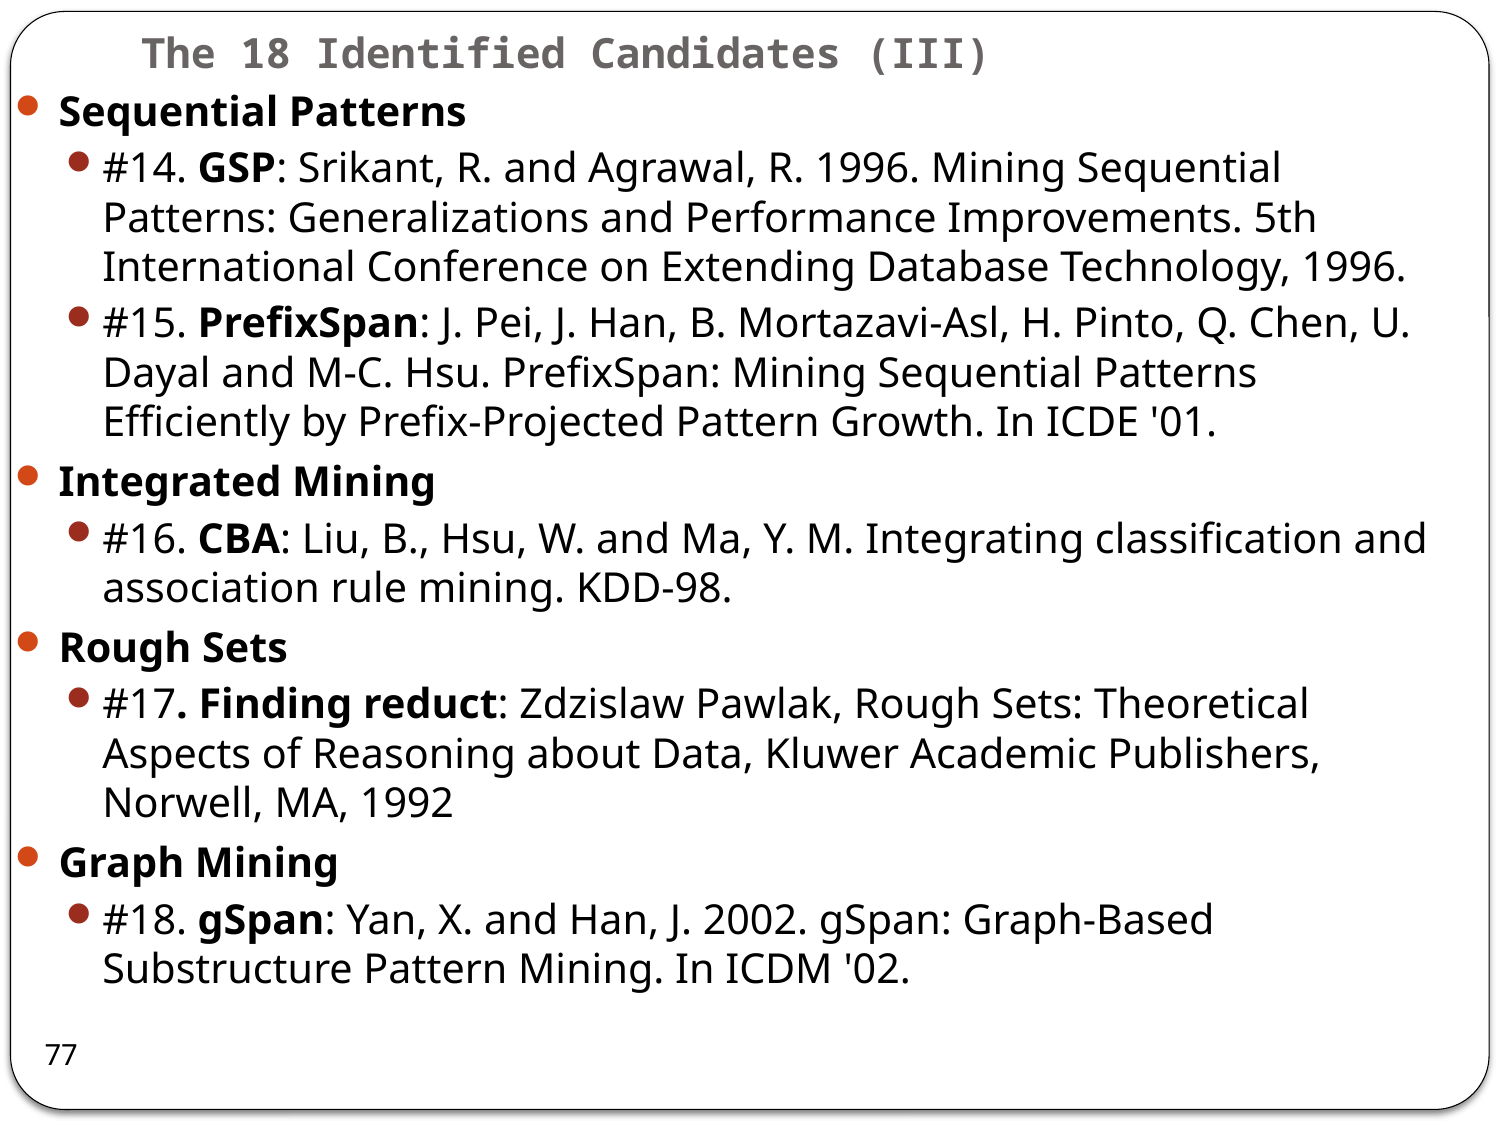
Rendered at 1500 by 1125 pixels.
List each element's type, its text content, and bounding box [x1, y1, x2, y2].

slide_number 77 [23, 1018, 99, 1094]
list Sequential Patterns #14. GSP: Srikant, R. and Agrawal, R. 1996. Mining Sequential Patterns: Generalizations and Performance Improvements. 5th International Conference on Extending Database Technology, 1996. #15. PrefixSpan: J. Pei, J. Han, B. Mortazavi-Asl, H. Pinto, Q. Chen, U. Dayal and M-C. Hsu. PrefixSpan: Mining Sequential Patterns Efficiently by Prefix-Projected Pattern Growth. In ICDE '01. Integrated Mining #16. CBA: Liu, B., Hsu, W. and Ma, Y. M. Integrating classification and association rule mining. KDD-98. Rough Sets #17. Finding reduct: Zdzislaw Pawlak, Rough Sets: Theoretical Aspects of Reasoning about Data, Kluwer Academic Publishers, Norwell, MA, 1992 Graph Mining #18. gSpan: Yan, X. and Han, J. 2002. gSpan: Graph-Based Substructure Pattern Mining. In ICDM '02. [0, 78, 1471, 1012]
title The 18 Identified Candidates (III) [126, 19, 1500, 92]
